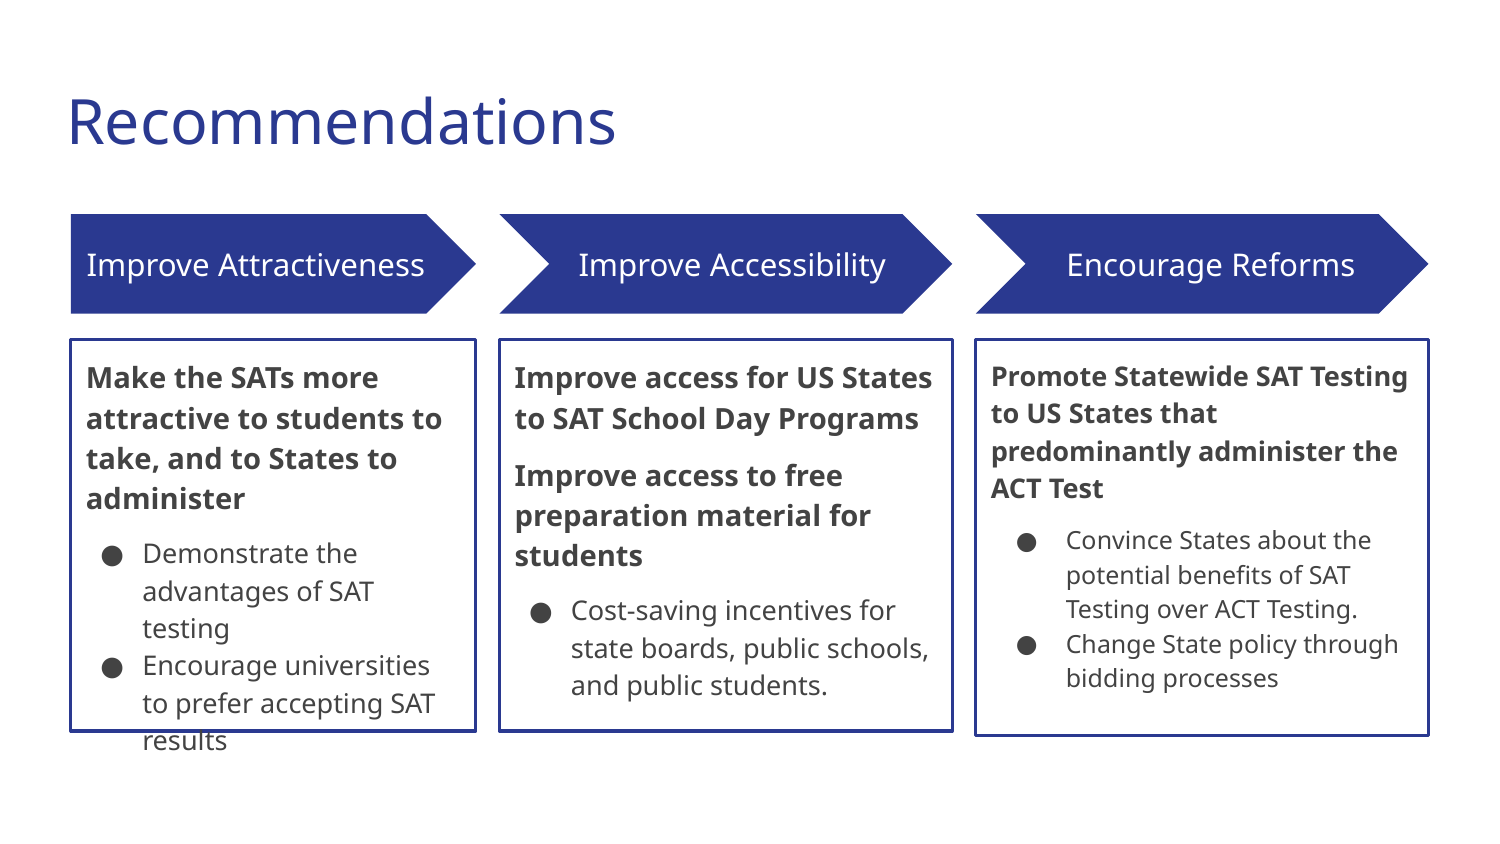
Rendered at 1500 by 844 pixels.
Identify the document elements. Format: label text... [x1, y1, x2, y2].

list Improve access for US States to SAT School Day Programs Improve access to free preparation material for students Cost-saving incentives for state boards, public schools, and public students. [499, 339, 953, 732]
text_box [499, 214, 953, 314]
list Improve Accessibility [547, 238, 918, 290]
list Make the SATs more attractive to students to take, and to States to administer Demonstrate the advantages of SAT testing Encourage universities to prefer accepting SAT results [70, 339, 476, 732]
list Improve Attractiveness [70, 238, 442, 290]
text_box [70, 214, 476, 314]
list Promote Statewide SAT Testing to US States that predominantly administer the ACT Test Convince States about the potential benefits of SAT Testing over ACT Testing. Change State policy through bidding processes [975, 339, 1429, 736]
list Encourage Reforms [1025, 238, 1397, 290]
title Recommendations [51, 67, 1449, 167]
text_box [975, 214, 1429, 314]
